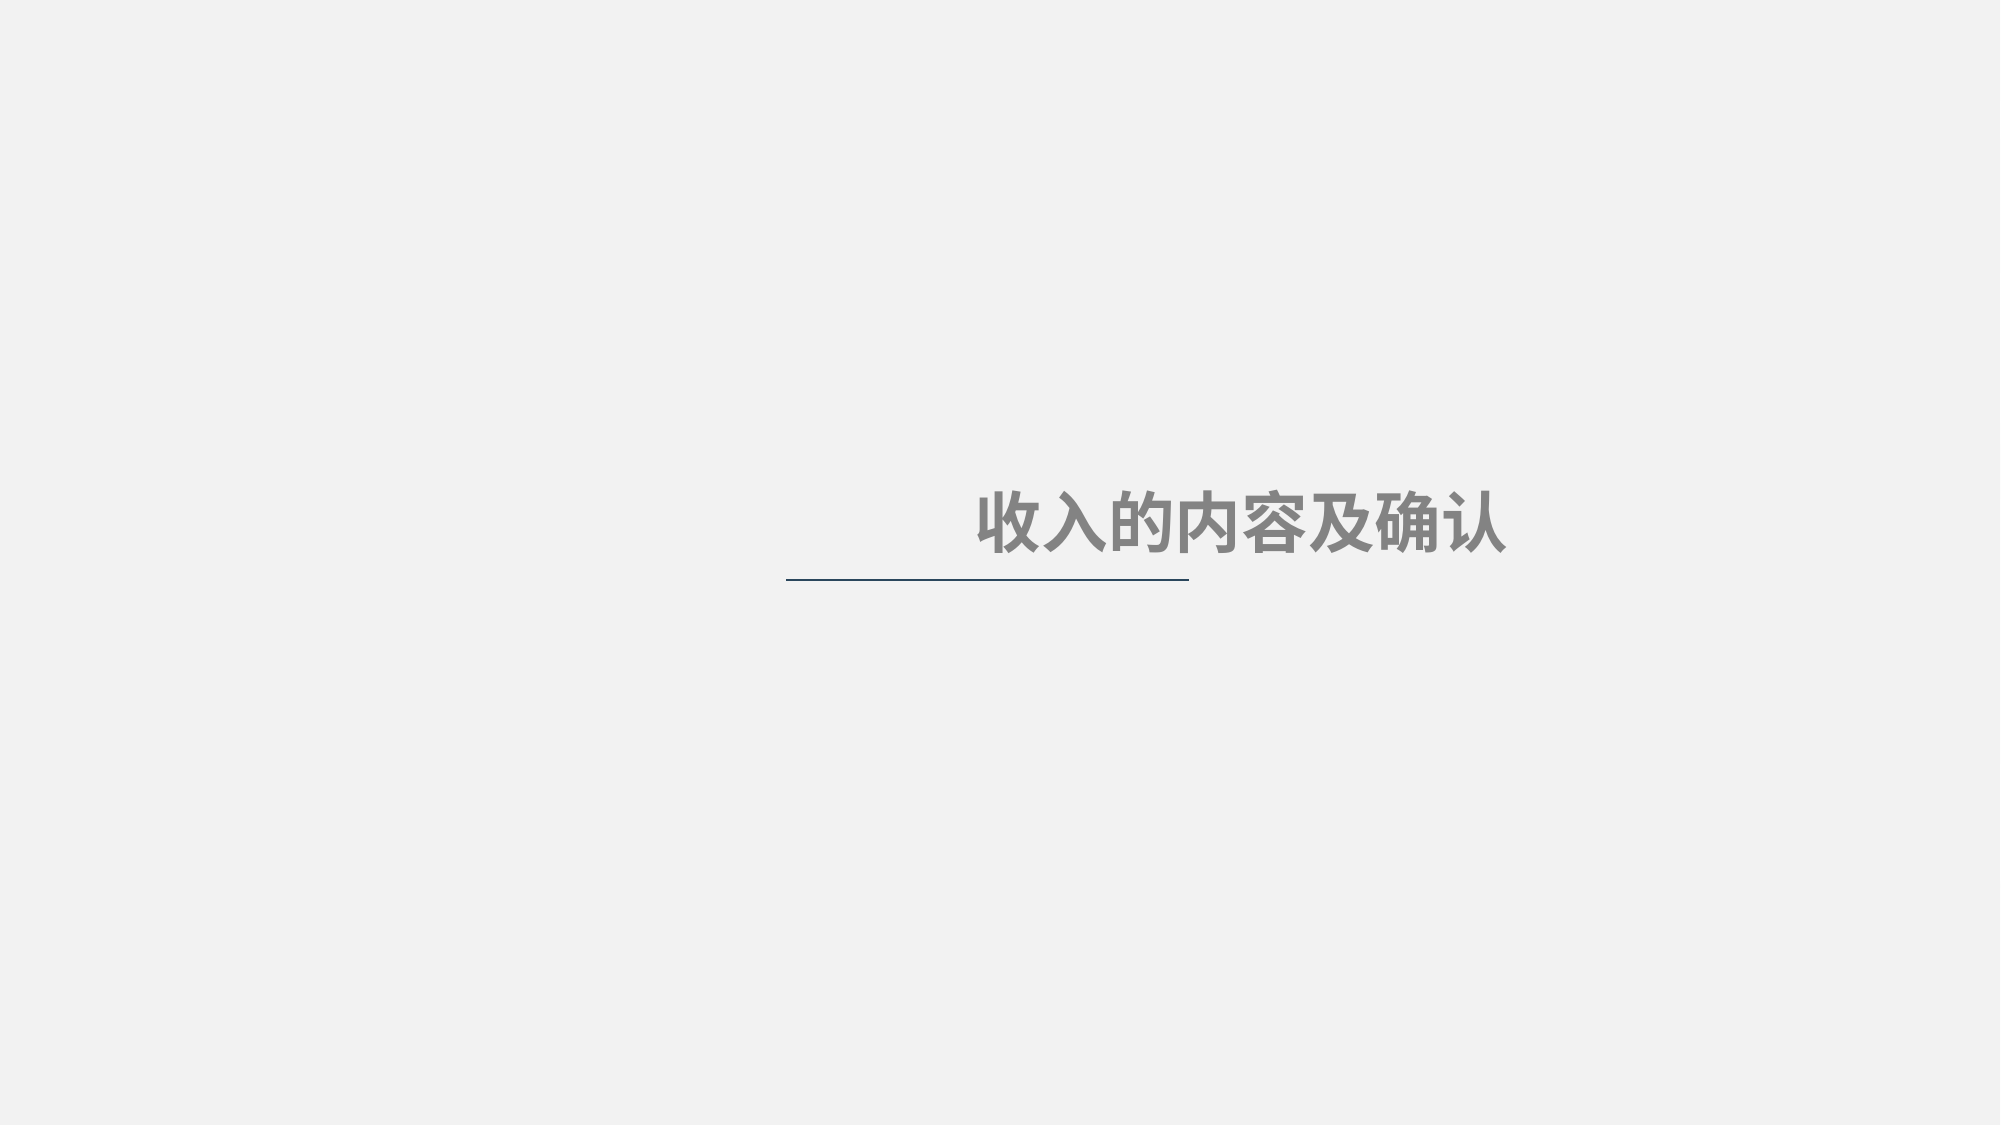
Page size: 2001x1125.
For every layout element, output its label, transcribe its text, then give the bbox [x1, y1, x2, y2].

text_box 收入的内容及确认 [804, 470, 1225, 603]
